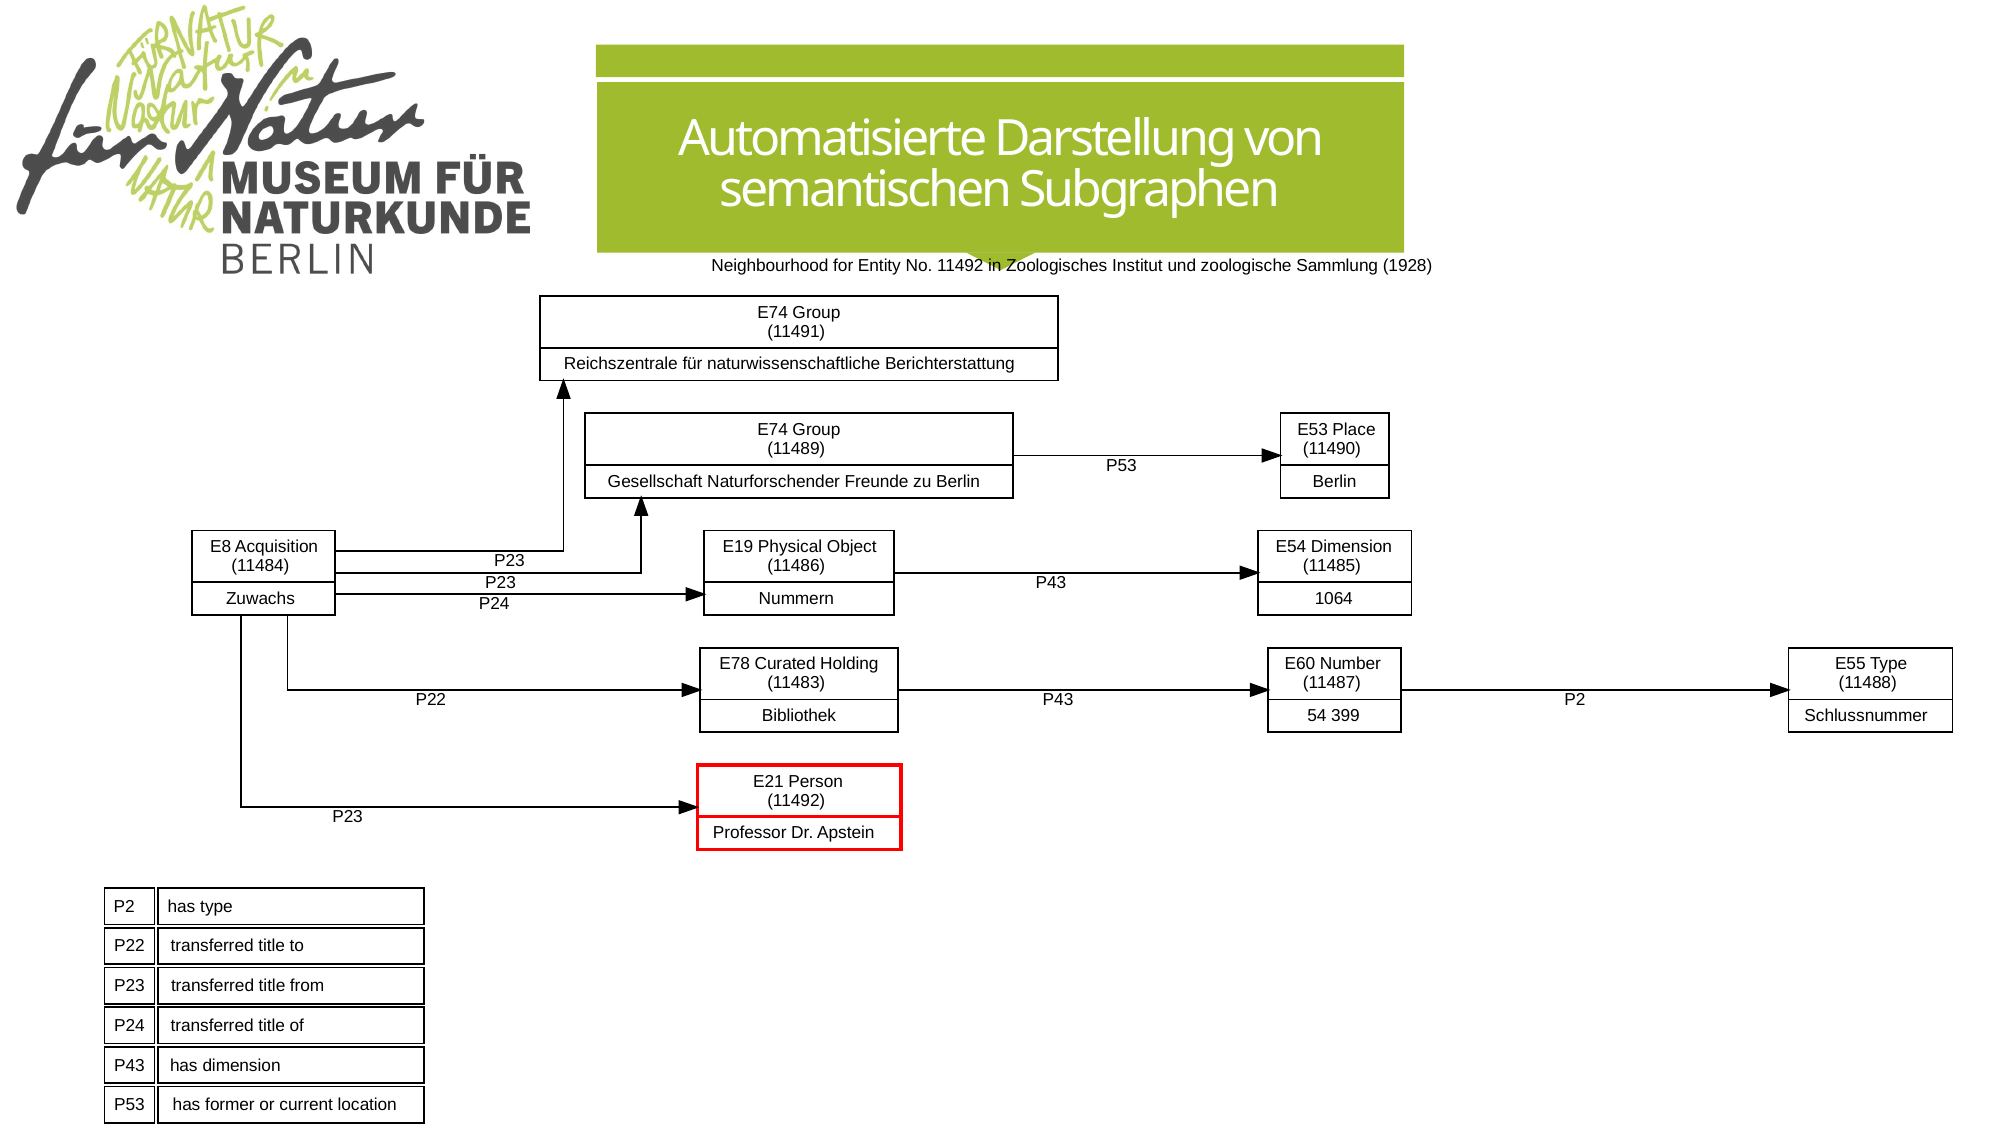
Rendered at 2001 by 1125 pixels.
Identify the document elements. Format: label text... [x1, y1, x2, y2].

title Automatisierte Darstellung von semantischen Subgraphen [611, 96, 1389, 235]
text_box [104, 245, 1953, 1123]
table_cell … [0, 0, 546, 321]
